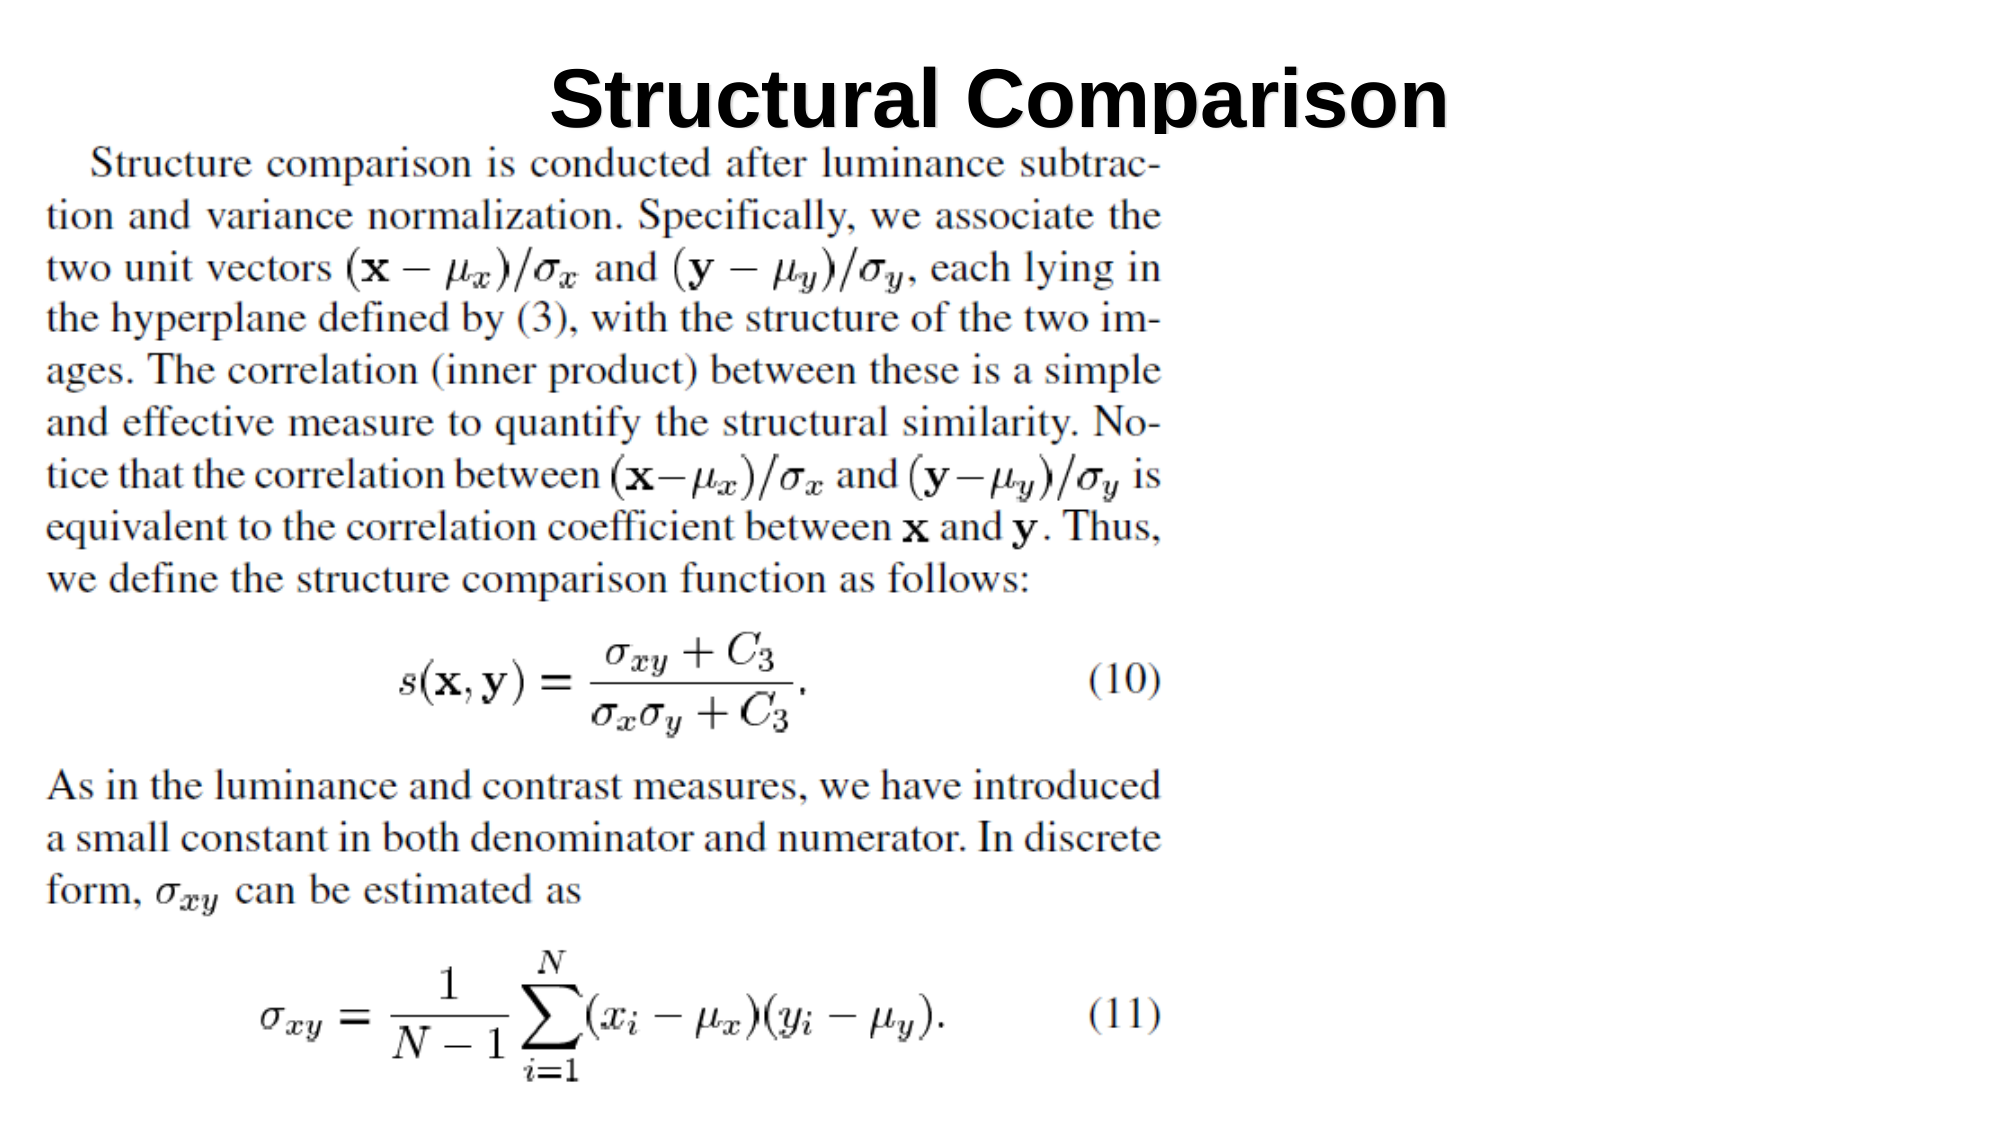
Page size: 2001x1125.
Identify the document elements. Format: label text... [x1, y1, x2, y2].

title Structural Comparison [33, 24, 1967, 163]
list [32, 134, 1191, 1101]
